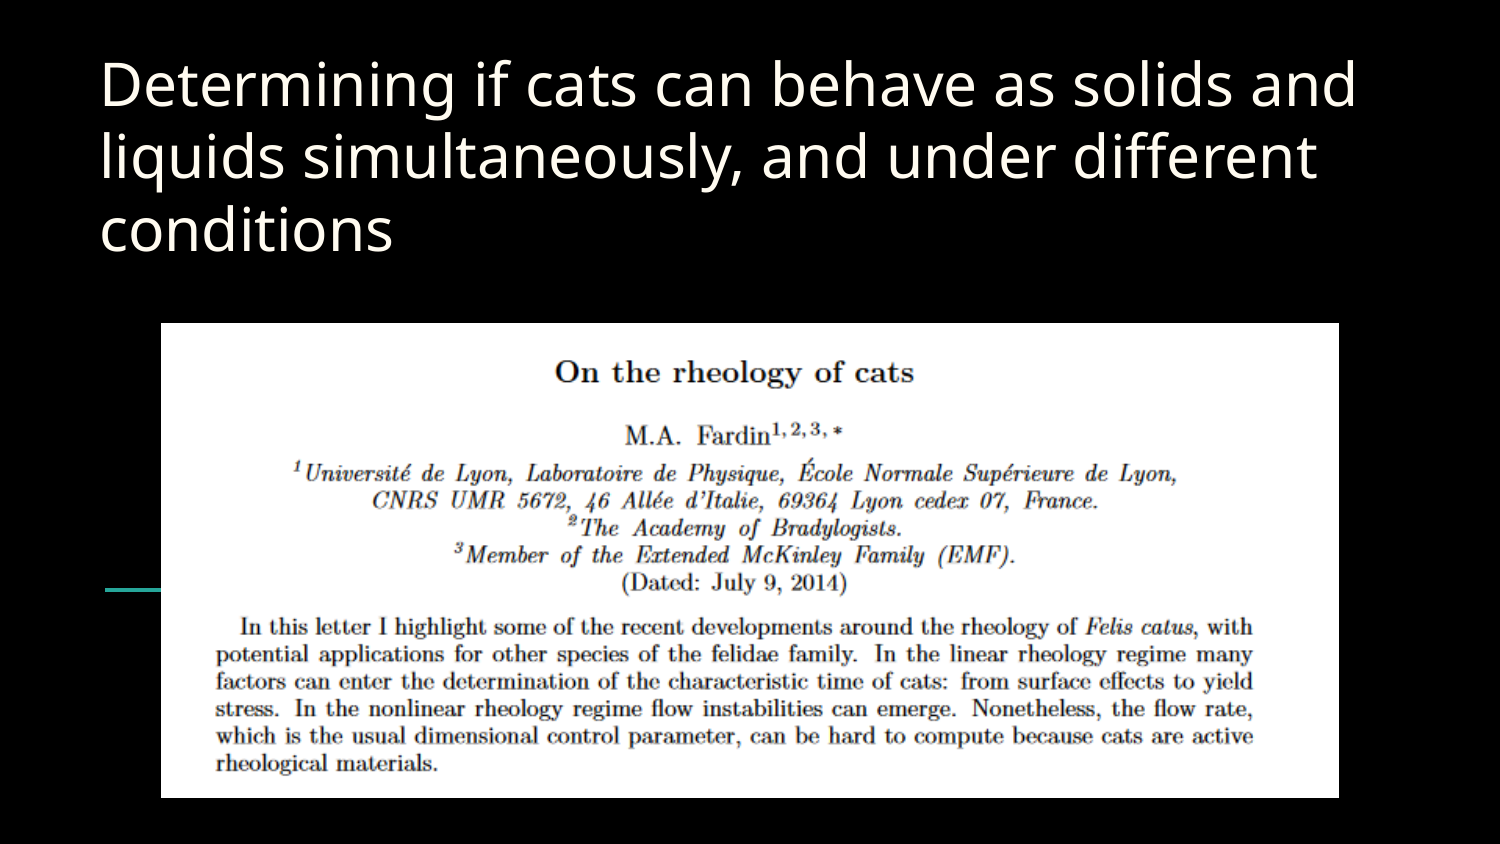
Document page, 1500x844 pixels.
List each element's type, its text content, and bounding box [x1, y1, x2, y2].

picture [161, 323, 1339, 798]
title Determining if cats can behave as solids and liquids simultaneously, and under different conditions [84, 28, 1416, 279]
